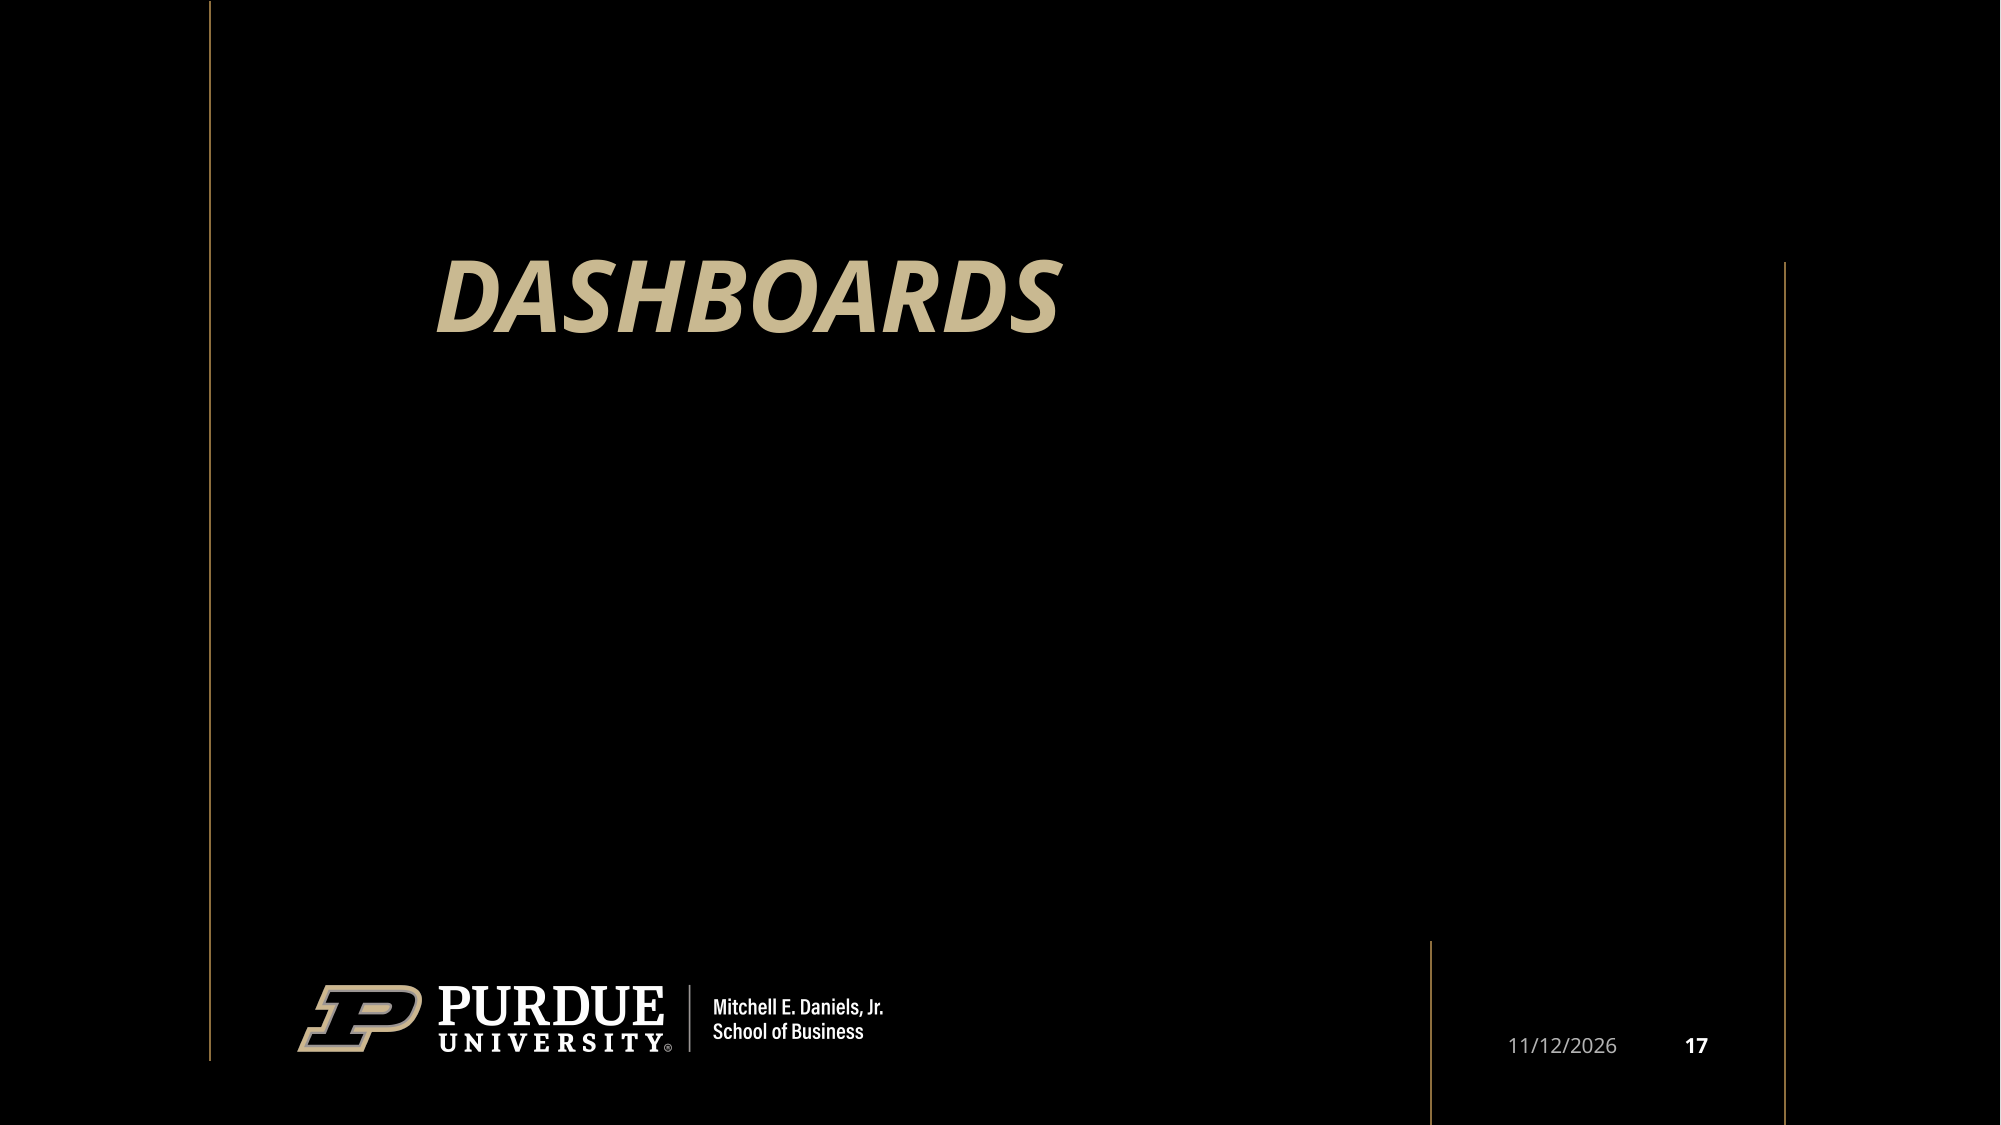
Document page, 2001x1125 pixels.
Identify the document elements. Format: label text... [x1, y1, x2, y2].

picture [297, 982, 994, 1056]
title DASHBOARDS [431, 243, 1553, 359]
slide_number 17 [1656, 1017, 1737, 1078]
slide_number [1464, 1020, 1632, 1074]
